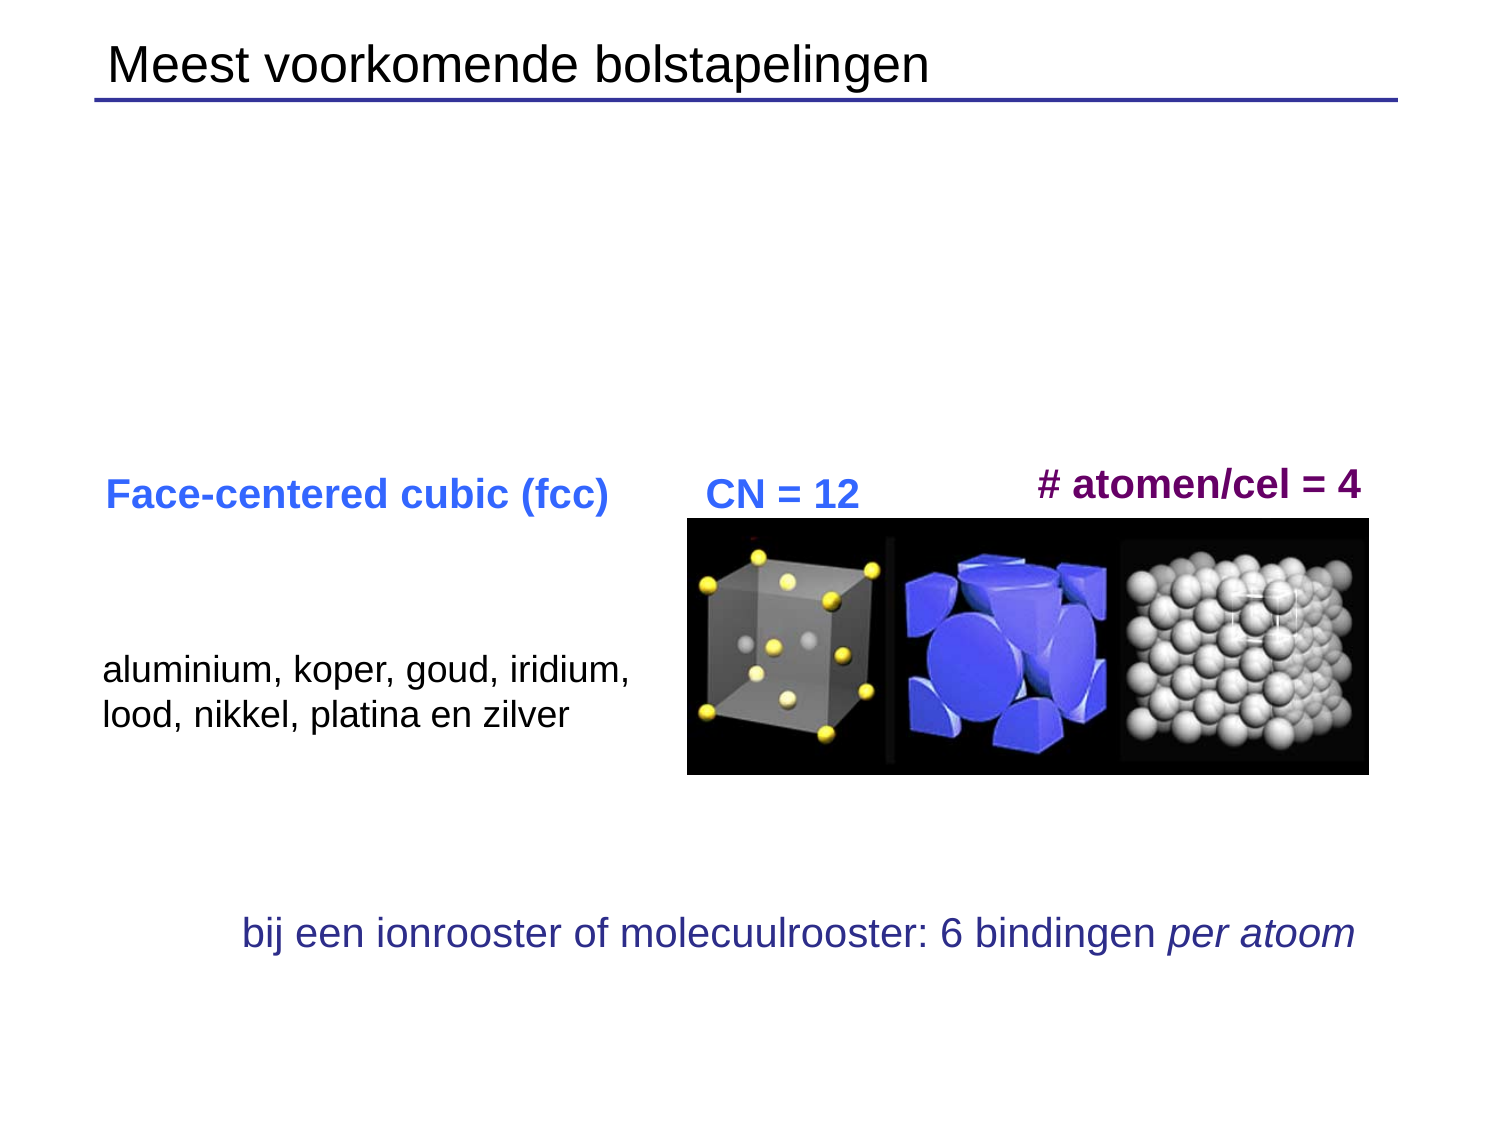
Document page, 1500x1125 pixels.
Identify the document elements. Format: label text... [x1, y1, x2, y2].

text_box Meest voorkomende bolstapelingen [93, 11, 1411, 112]
text_box bij een ionrooster of molecuulrooster: 6 bindingen per atoom [226, 898, 1371, 964]
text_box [87, 458, 1369, 776]
text_box # atomen/cel = ? [1373, 459, 1381, 525]
text_box # atomen/cel = 4 [1023, 449, 1377, 515]
